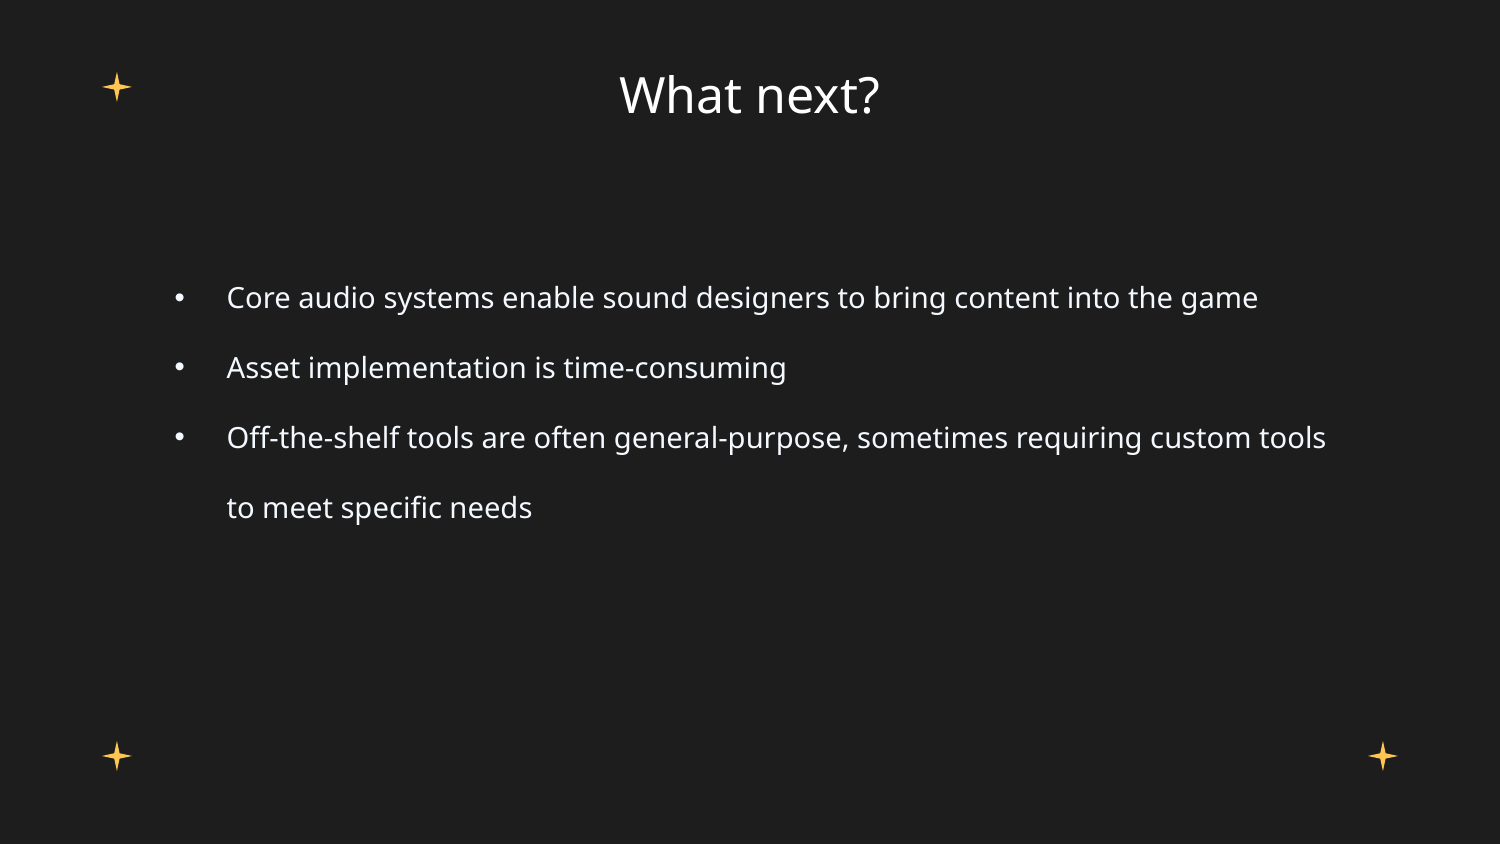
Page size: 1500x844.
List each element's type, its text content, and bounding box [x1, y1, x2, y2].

text_box What next? [604, 56, 896, 131]
subtitle Core audio systems enable sound designers to bring content into the game Asset implementation is time-consuming Off-the-shelf tools are often general-purpose, sometimes requiring custom tools to meet specific needs [136, 229, 1364, 497]
